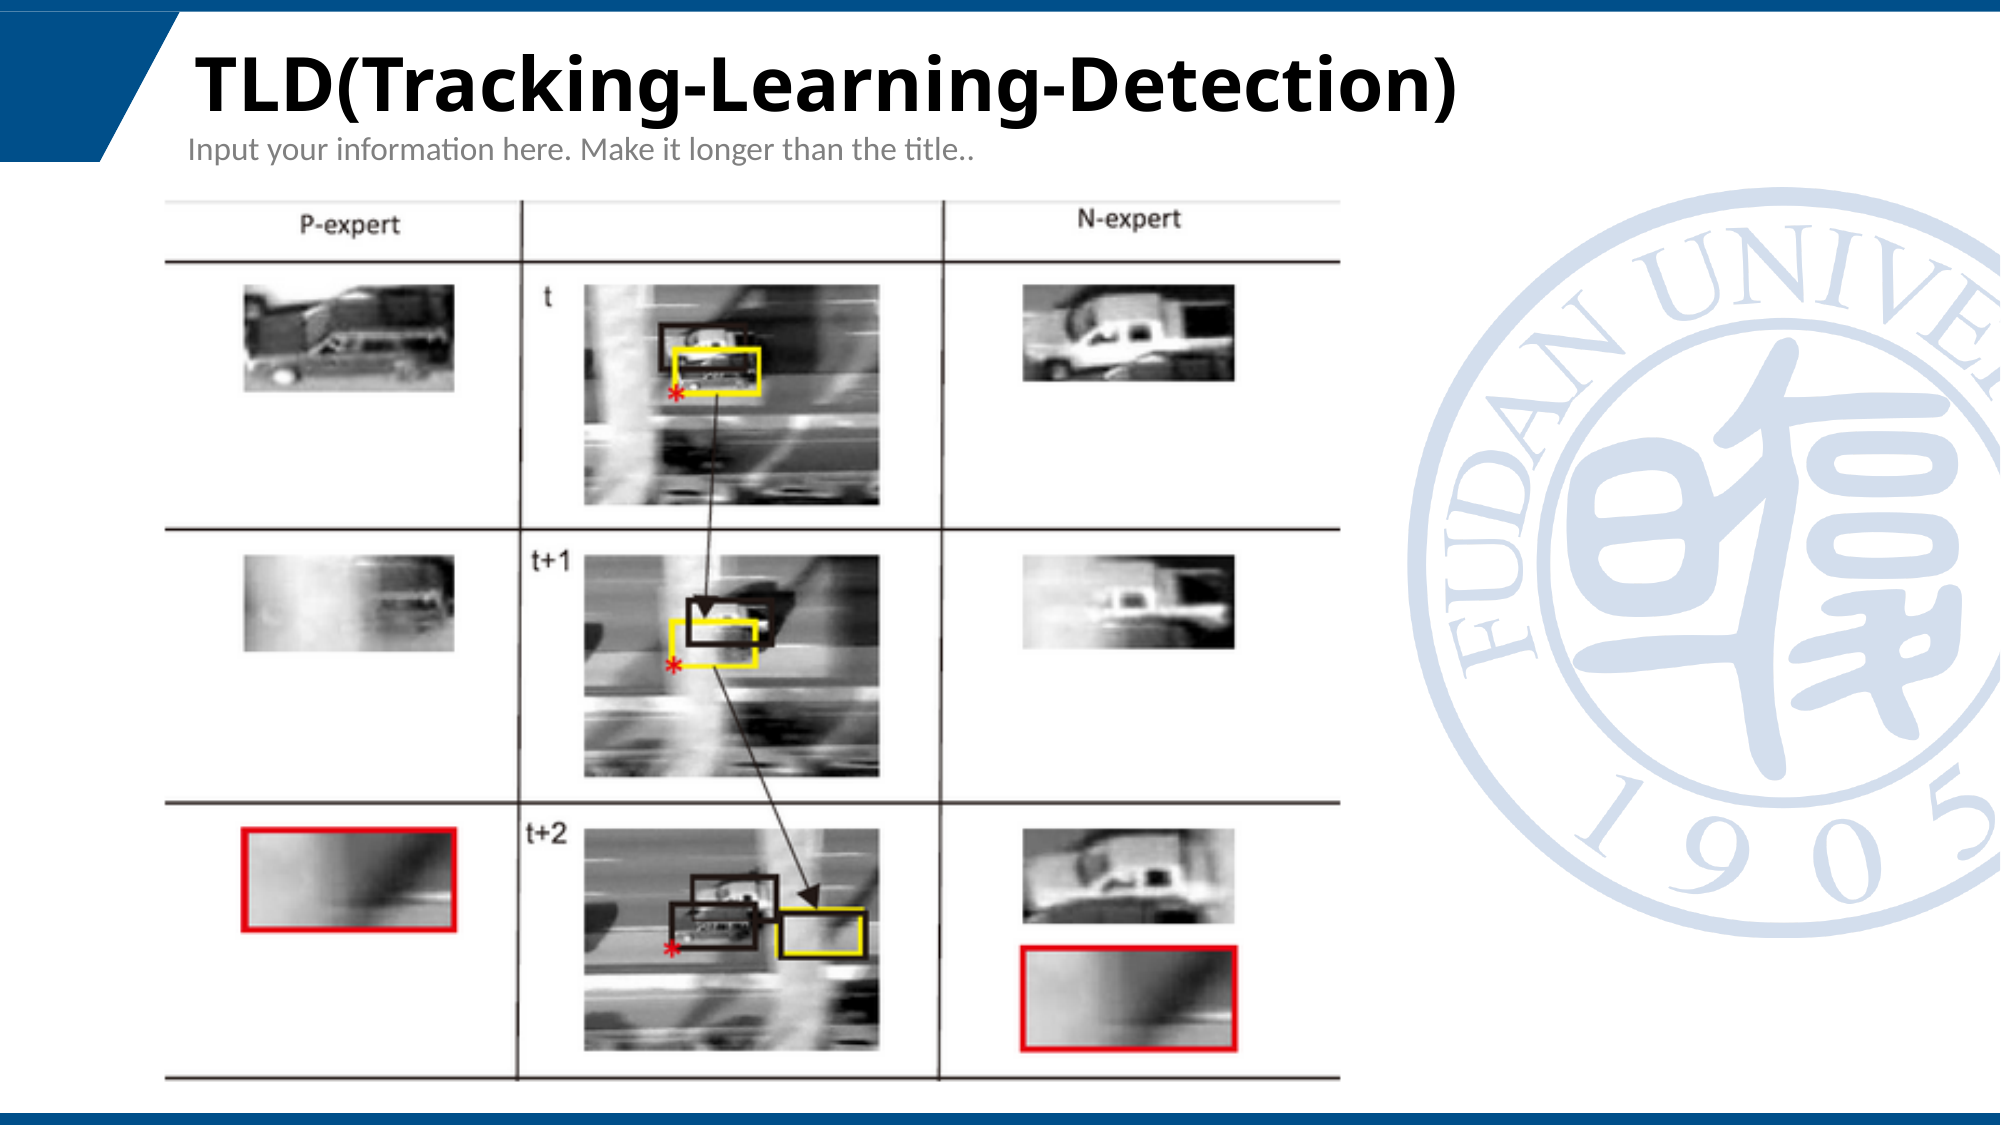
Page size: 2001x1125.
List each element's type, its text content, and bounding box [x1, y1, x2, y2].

picture [118, 175, 1397, 1110]
text_box Input your information here. Make it longer than the title.. [172, 119, 1343, 175]
title TLD(Tracking-Learning-Detection) [179, 11, 1863, 162]
